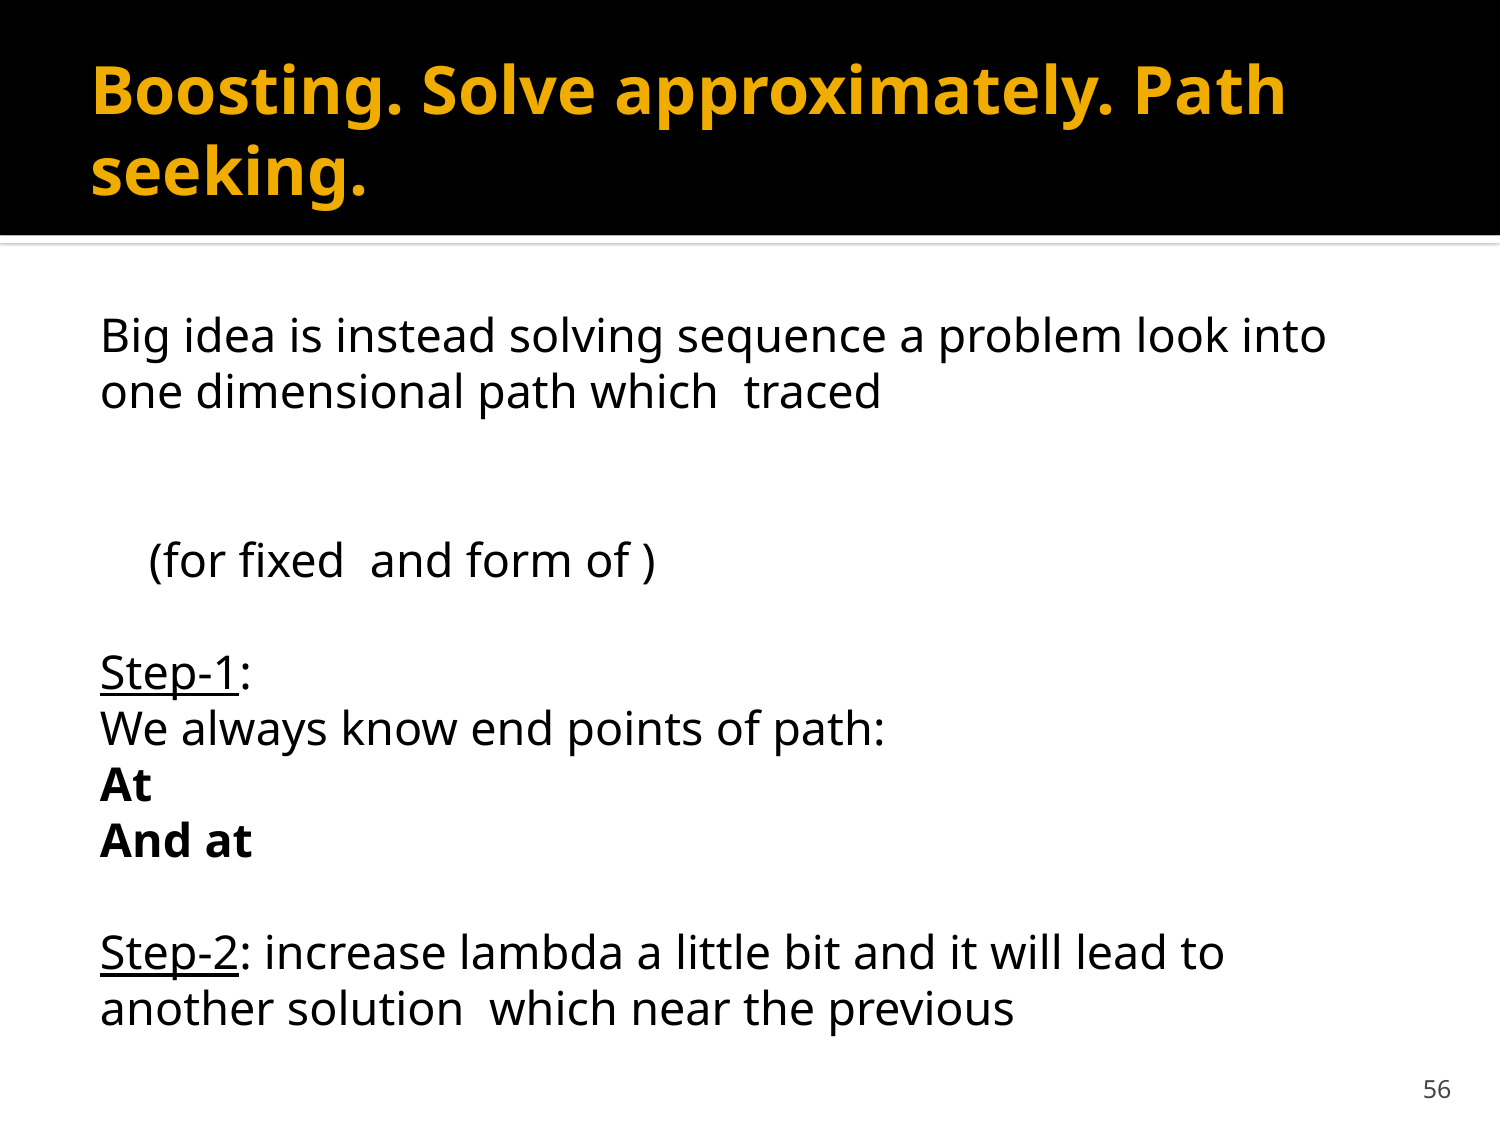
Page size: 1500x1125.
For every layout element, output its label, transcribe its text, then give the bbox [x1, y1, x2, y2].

title Boosting. Solve approximately. Path seeking. [75, 25, 1425, 231]
slide_number 56 [1345, 1062, 1467, 1108]
